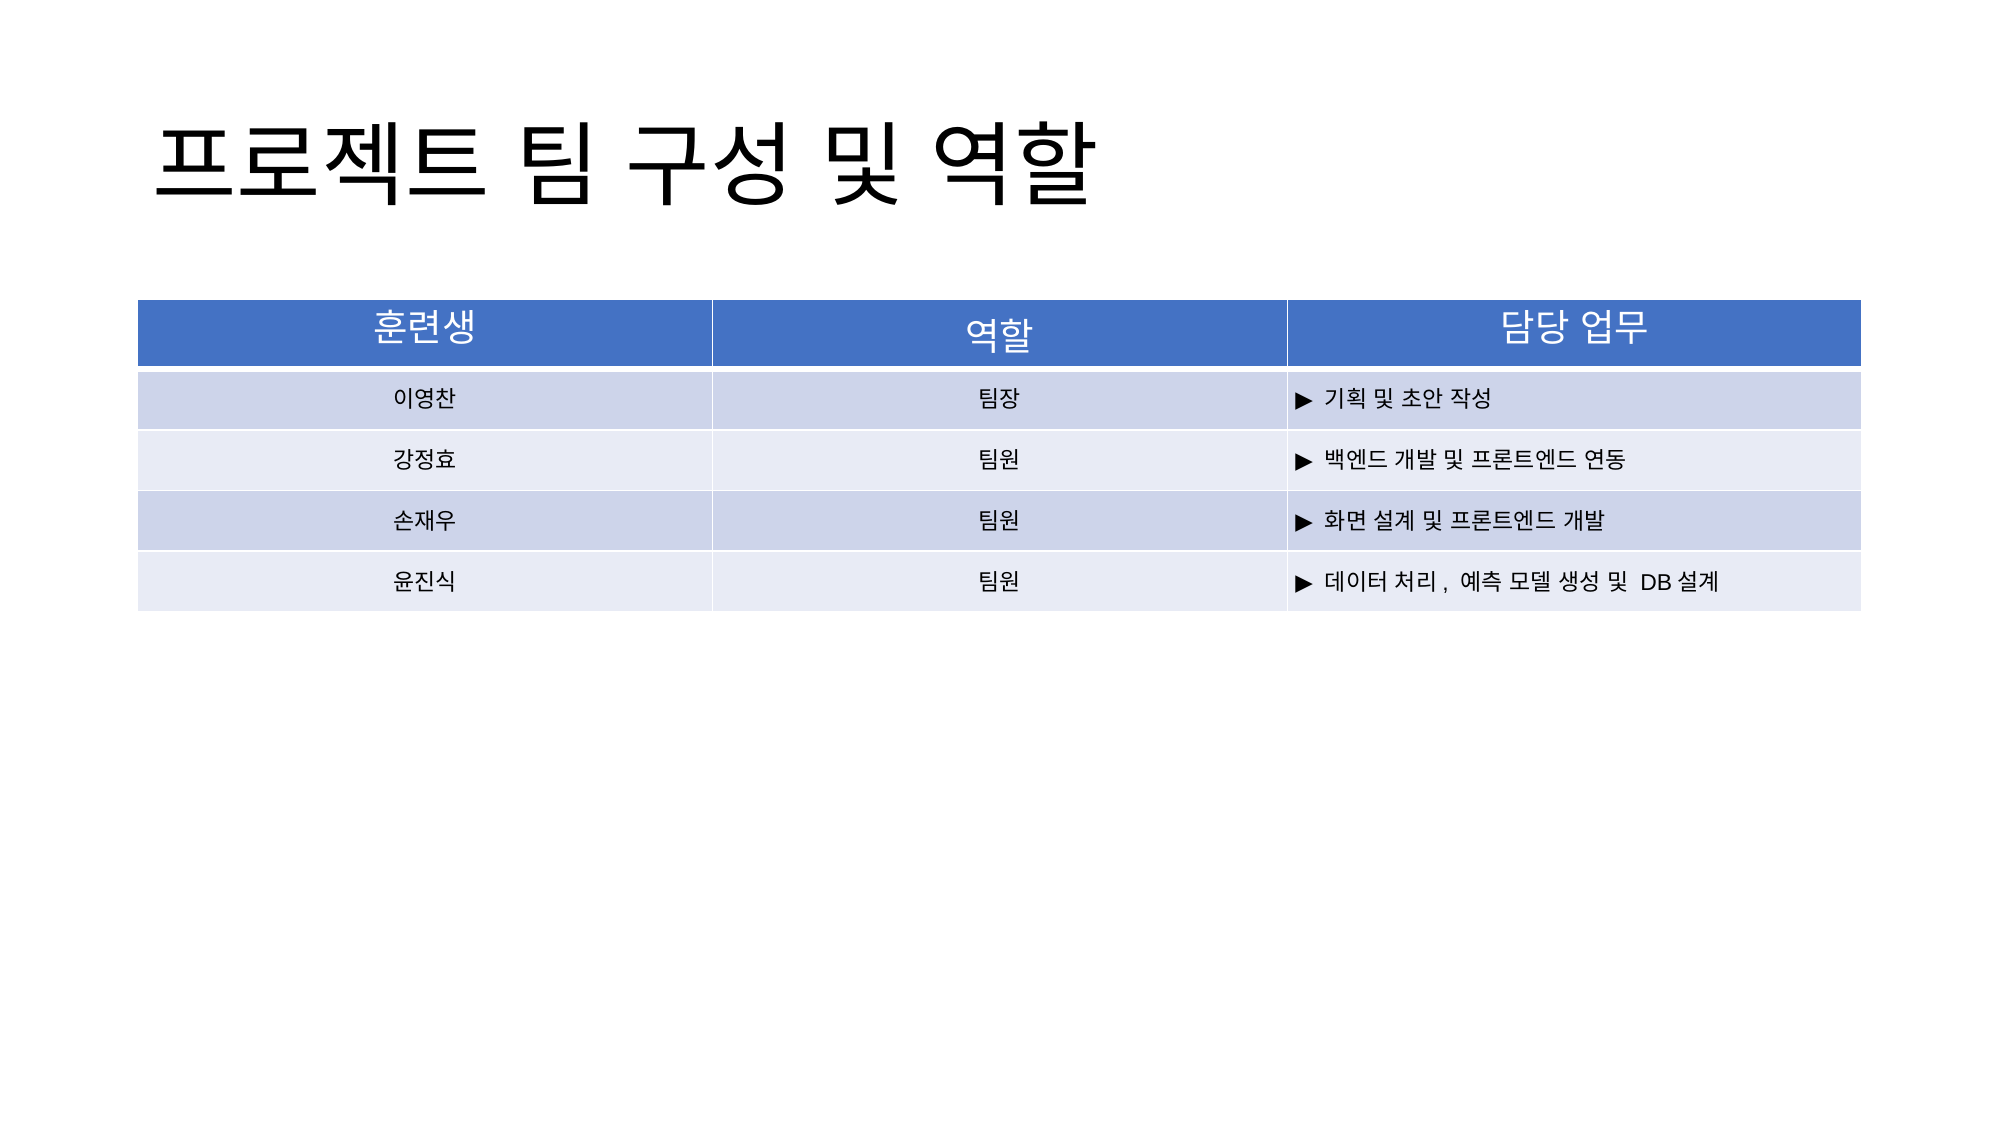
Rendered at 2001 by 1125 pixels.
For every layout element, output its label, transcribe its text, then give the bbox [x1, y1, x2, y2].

table_cell ▶ 화면 설계 및 프론트엔드 개발 [1288, 491, 1861, 550]
table_cell 윤진식 [138, 552, 712, 611]
table_cell 이영찬 [138, 372, 712, 429]
table_cell 팀원 [713, 552, 1287, 611]
table_header 훈련생 [138, 300, 712, 366]
table_cell 팀원 [713, 431, 1287, 490]
title 프로젝트 팀 구성 및 역할 [137, 59, 1863, 278]
table_cell 팀장 [713, 372, 1287, 429]
table_cell 강정효 [138, 431, 712, 490]
table_header 담당 업무 [1288, 300, 1861, 366]
table_header 역할 [713, 300, 1287, 366]
table_cell ▶ 데이터 처리, 예측 모델 생성 및 DB설계 [1288, 552, 1861, 611]
table_cell ▶ 기획 및 초안 작성 [1288, 372, 1861, 429]
table_cell 손재우 [138, 491, 712, 550]
table_cell ▶ 백엔드 개발 및 프론트엔드 연동 [1288, 431, 1861, 490]
table_cell 팀원 [713, 491, 1287, 550]
